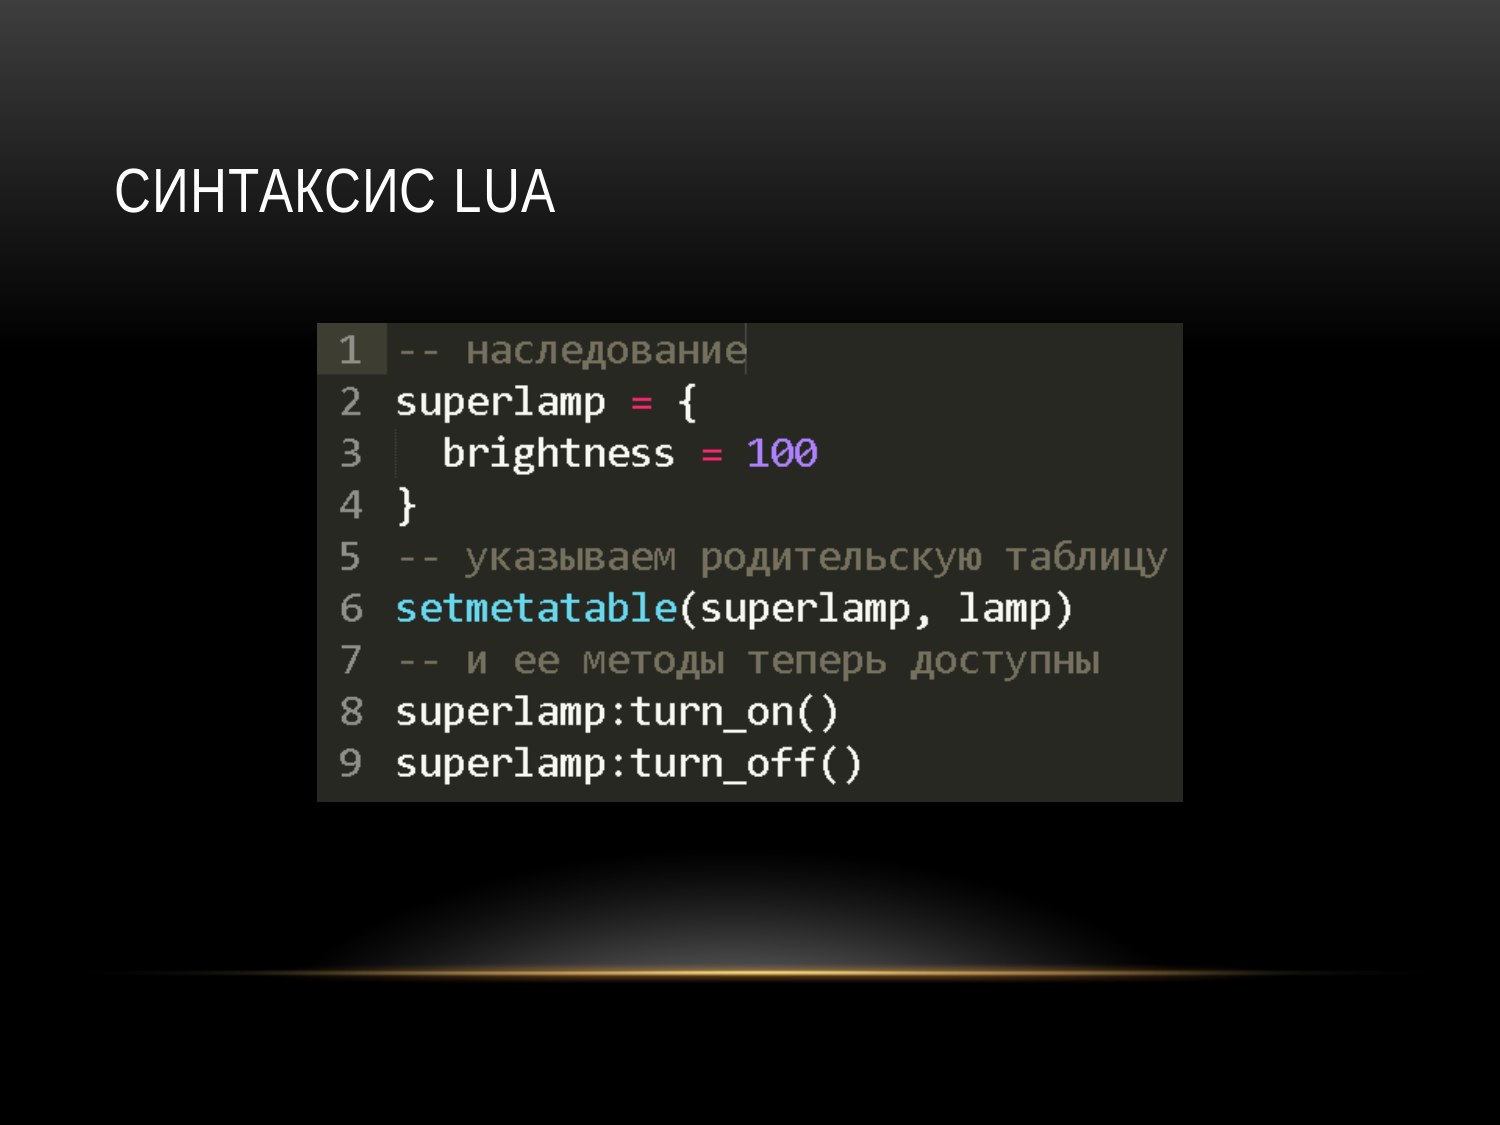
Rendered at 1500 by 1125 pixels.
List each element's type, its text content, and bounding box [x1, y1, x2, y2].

picture [0, 0, 1500, 1125]
title Синтаксис Lua [99, 45, 1400, 233]
